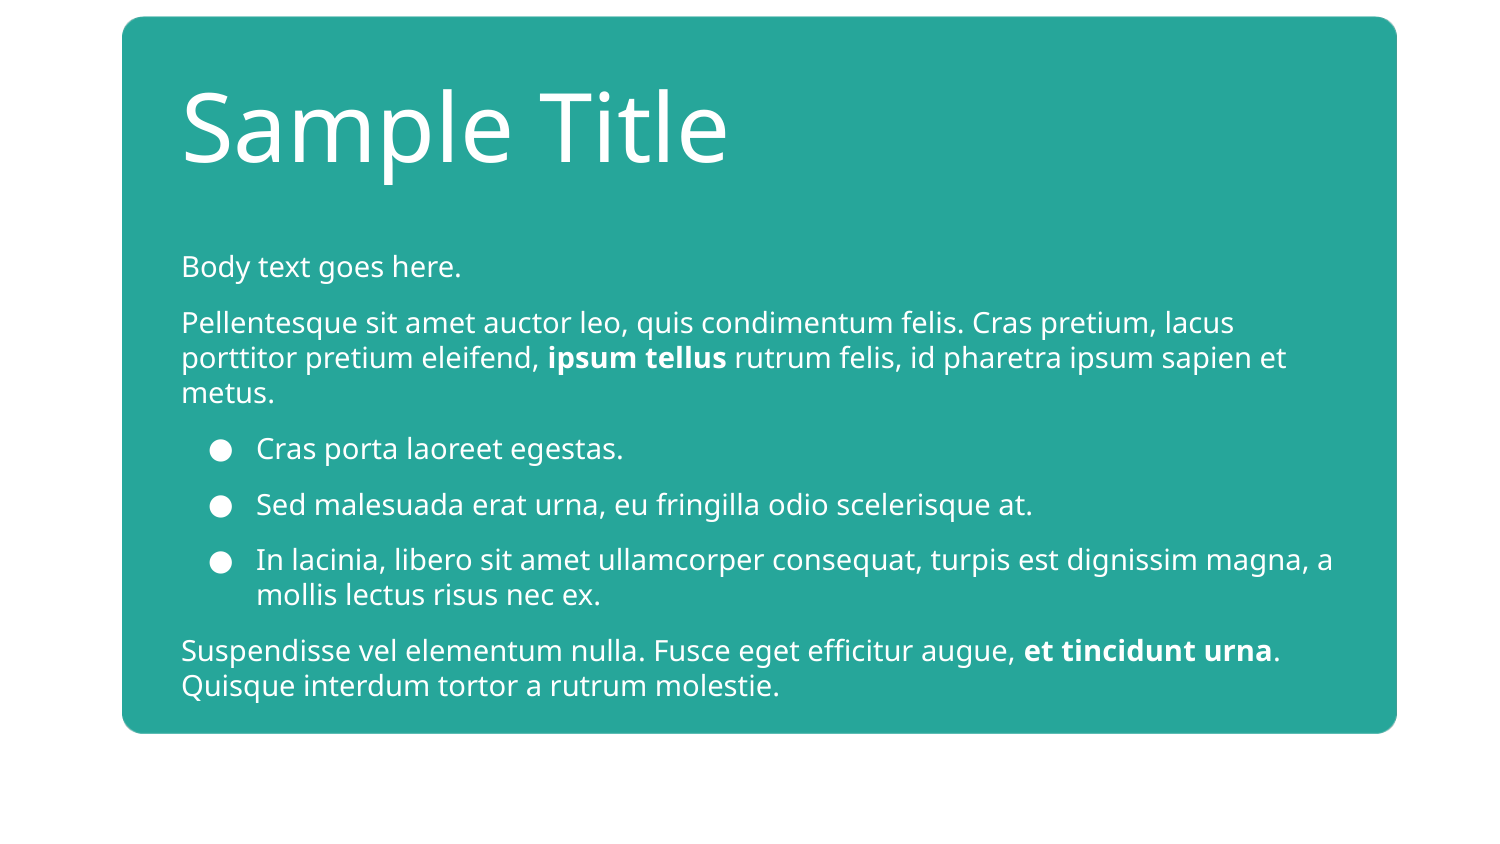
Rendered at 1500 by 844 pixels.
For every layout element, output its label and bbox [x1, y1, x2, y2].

picture [122, 15, 1398, 734]
